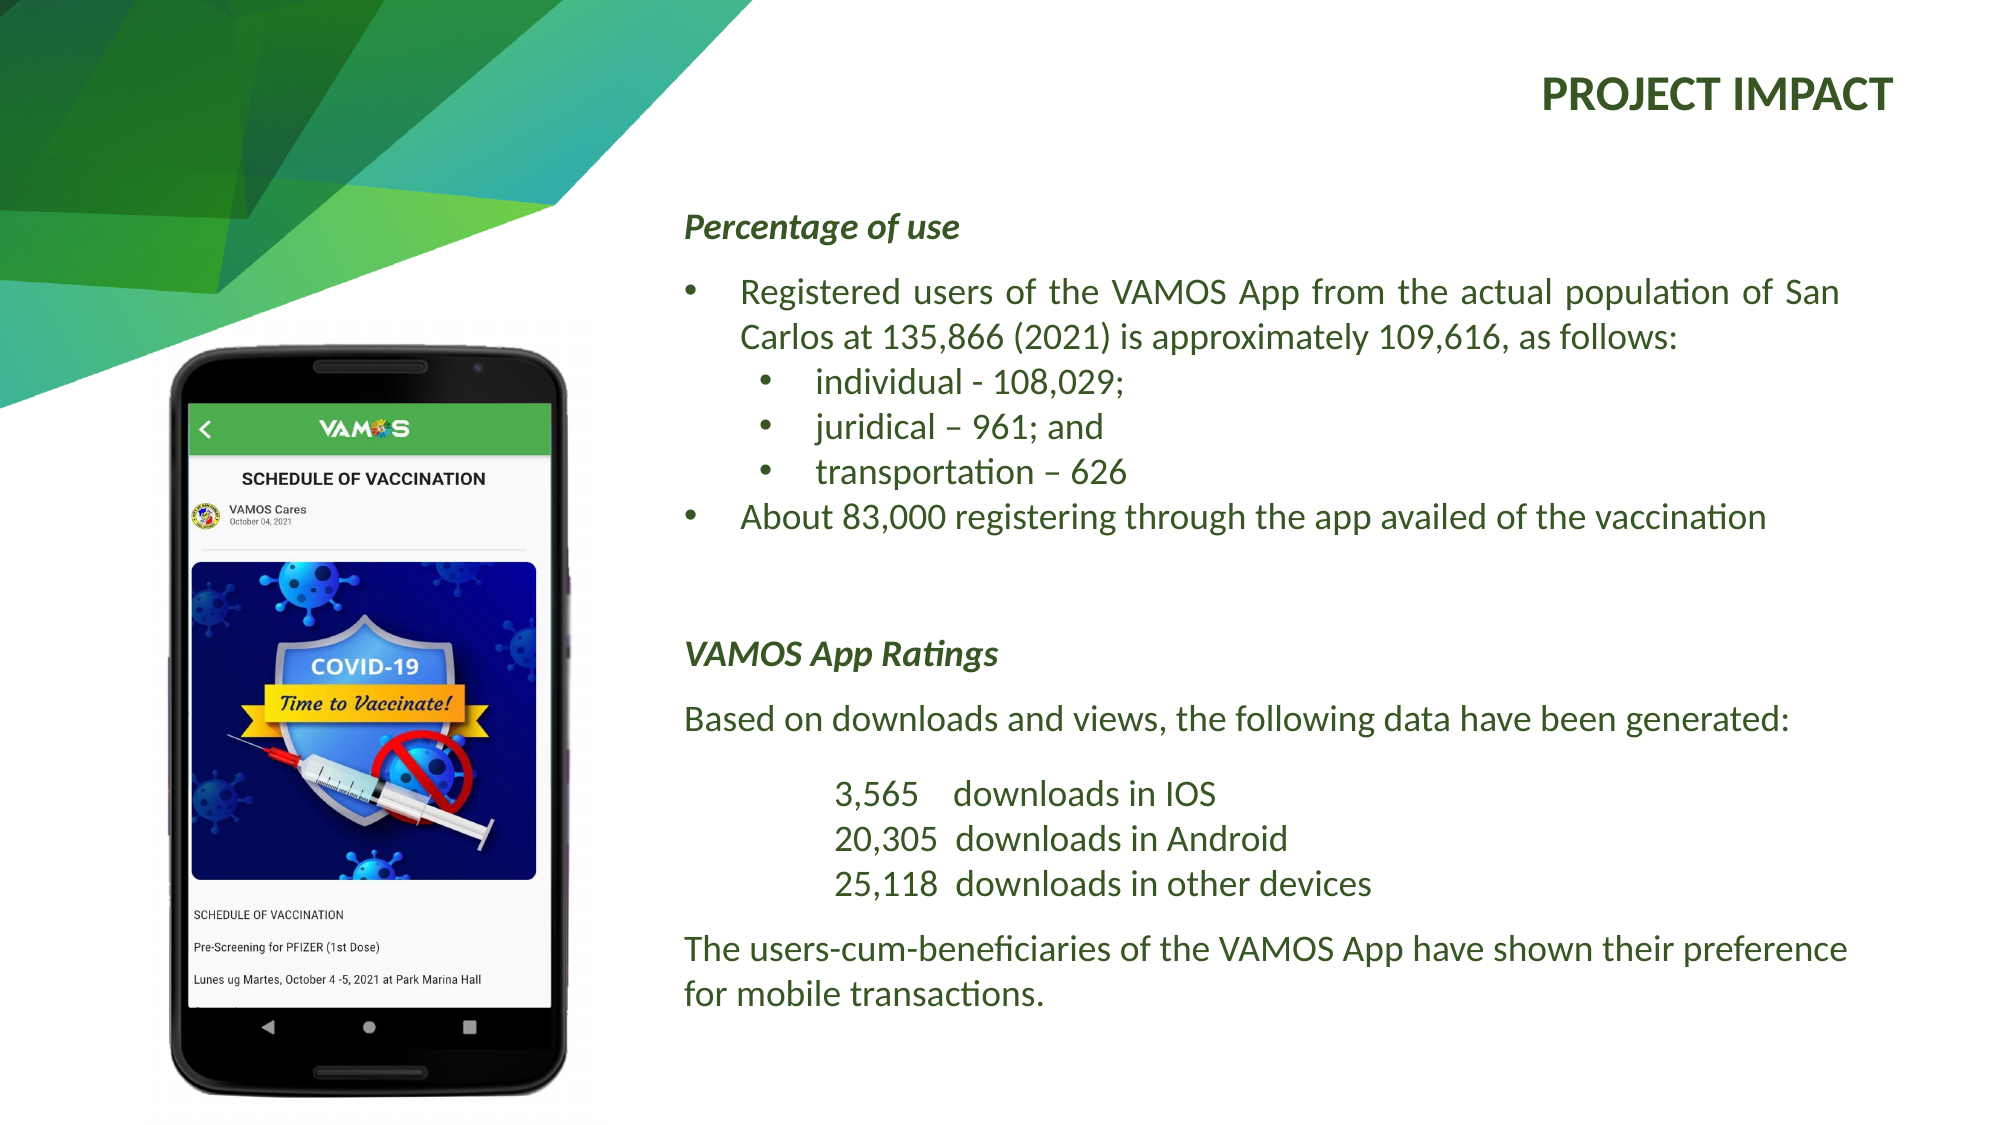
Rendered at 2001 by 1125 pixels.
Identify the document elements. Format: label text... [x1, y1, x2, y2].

text_box VAMOS App Ratings Based on downloads and views, the following data have been generated: 3,565 downloads in IOS 20,305 downloads in Android 25,118 downloads in other devices The users-cum-beneficiaries of the VAMOS App have shown their preference for mobile transactions. [669, 621, 2000, 1021]
text_box PROJECT IMPACT [1201, 53, 1909, 128]
picture [0, 0, 923, 1125]
text_box Percentage of use Registered users of the VAMOS App from the actual population of San Carlos at 135,866 (2021) is approximately 109,616, as follows: individual - 108,029; juridical – 961; and transportation – 626 About 83,000 registering through the app availed of the vaccination [923, 194, 1857, 544]
